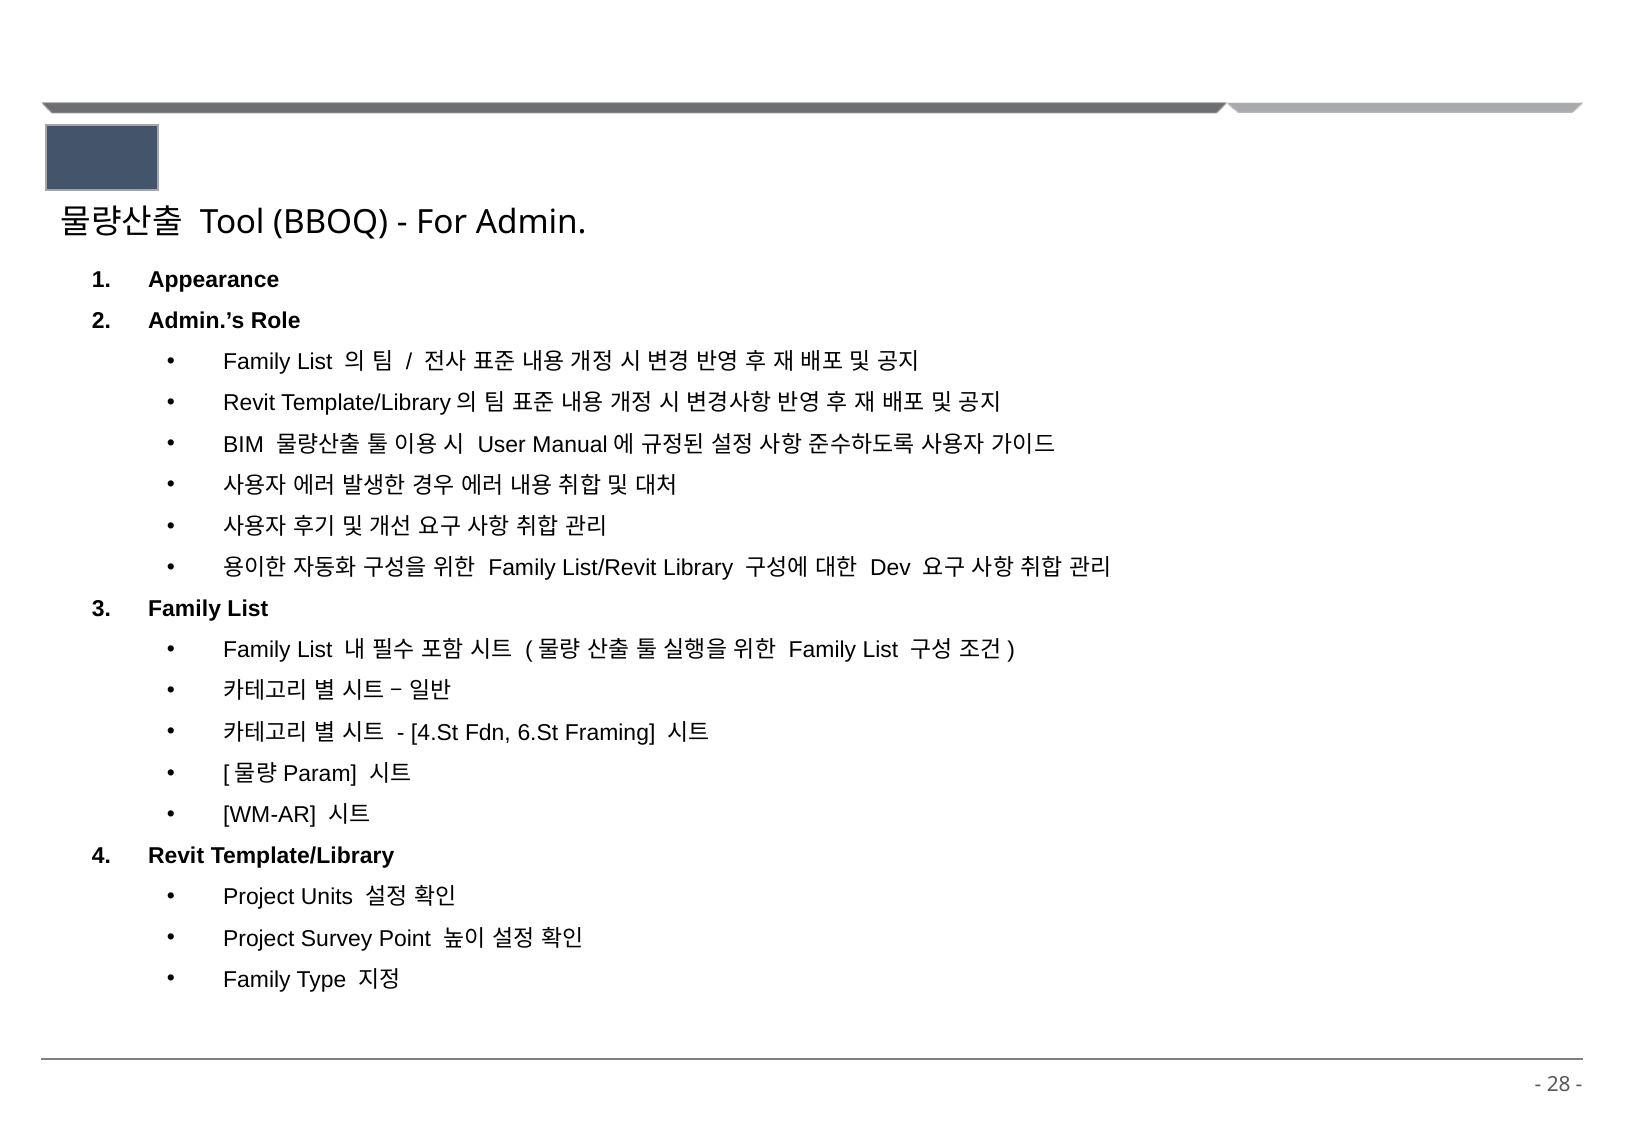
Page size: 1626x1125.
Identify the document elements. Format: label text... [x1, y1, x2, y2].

text_box 물량산출 Tool (BBOQ) - For Admin. [45, 192, 769, 248]
picture [42, 102, 1583, 114]
text_box Appearance Admin.’s Role Family List 의 팀 / 전사 표준 내용 개정 시 변경 반영 후 재 배포 및 공지 Revit Template/Library의 팀 표준 내용 개정 시 변경사항 반영 후 재 배포 및 공지 BIM 물량산출 툴 이용 시 User Manual에 규정된 설정 사항 준수하도록 사용자 가이드 사용자 에러 발생한 경우 에러 내용 취합 및 대처 사용자 후기 및 개선 요구 사항 취합 관리 용이한 자동화 구성을 위한 Family List/Revit Library 구성에 대한 Dev 요구 사항 취합 관리 Family List Family List 내 필수 포함 시트 (물량 산출 툴 실행을 위한 Family List 구성 조건) 카테고리 별 시트 – 일반 카테고리 별 시트 - [4.St Fdn, 6.St Framing] 시트 [물량Param] 시트 [WM-AR] 시트 Revit Template/Library Project Units 설정 확인 Project Survey Point 높이 설정 확인 Family Type 지정 [77, 243, 1375, 1000]
text_box 목차 [45, 124, 159, 191]
